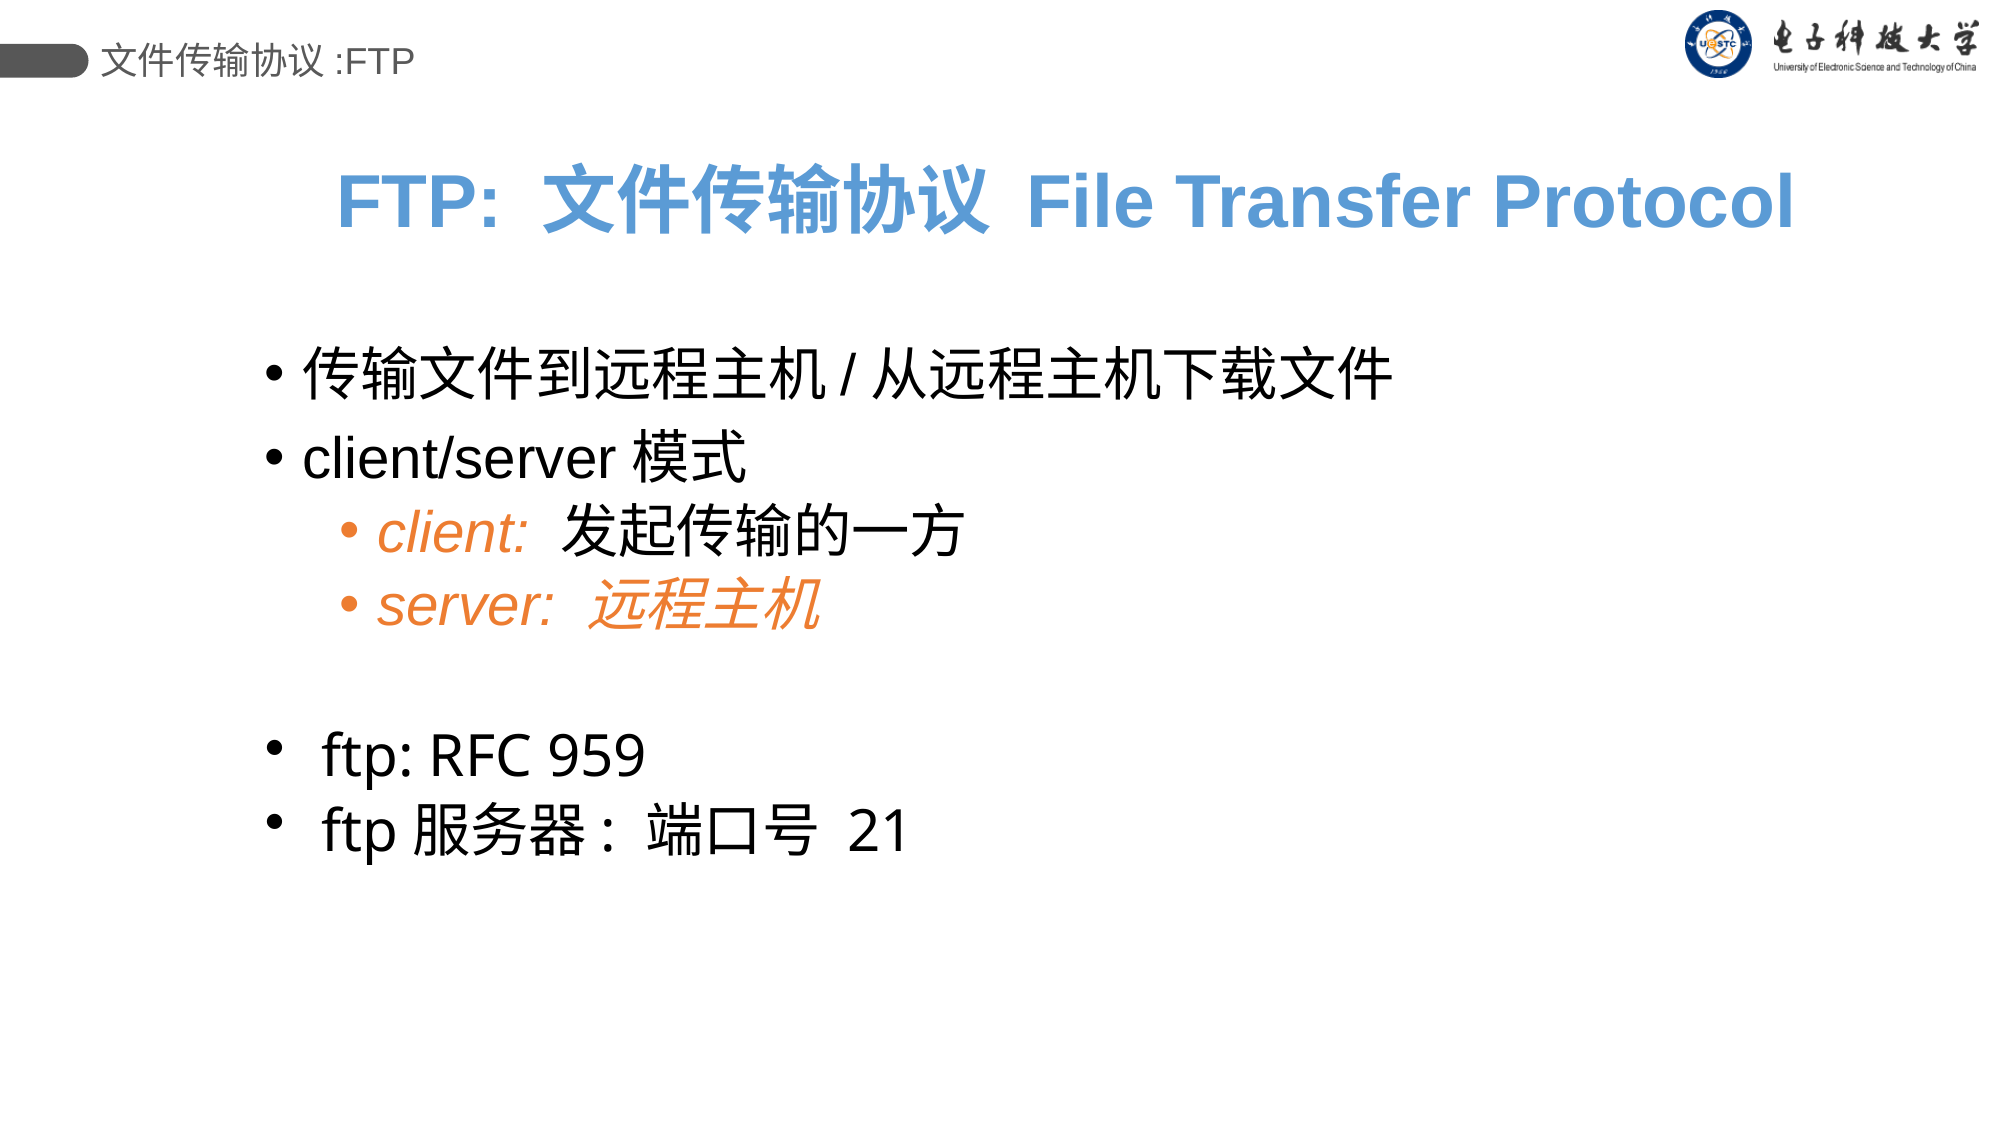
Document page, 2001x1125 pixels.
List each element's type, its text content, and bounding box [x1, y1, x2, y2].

picture [1685, 10, 1979, 78]
text_box ftp: RFC 959 ftp服务器: 端口号 21 [249, 718, 1598, 1125]
list 传输文件到远程主机/从远程主机下载文件 client/server模式 client: 发起传输的一方 server: 远程主机 [249, 337, 1598, 718]
text_box 文件传输协议:FTP [100, 28, 495, 91]
